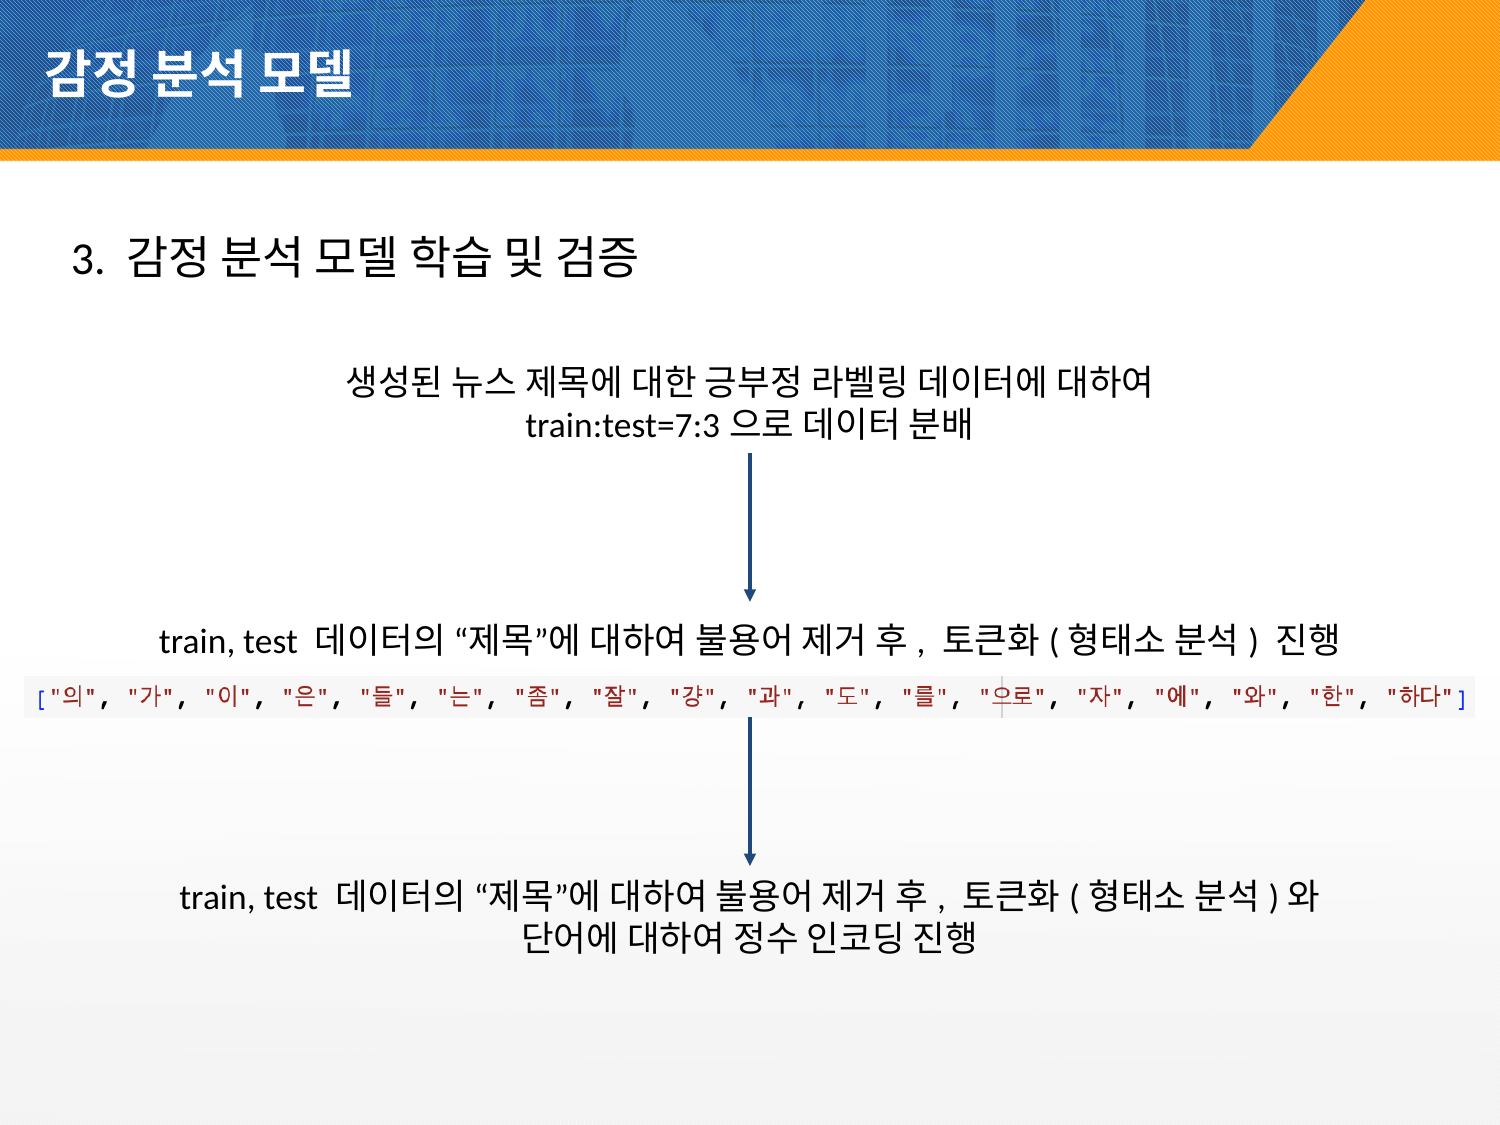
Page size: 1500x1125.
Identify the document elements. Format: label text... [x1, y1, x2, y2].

picture [0, 0, 1500, 1125]
text_box 생성된 뉴스 제목에 대한 긍∙부정 라벨링 데이터에 대하여 train:test=7:3으로 데이터 분배 [92, 352, 1408, 453]
text_box train, test 데이터의 “제목”에 대하여 불용어 제거 후, 토큰화(형태소 분석)와 단어에 대하여 정수 인코딩 진행 [92, 866, 1408, 967]
text_box train, test 데이터의 “제목”에 대하여 불용어 제거 후, 토큰화(형태소 분석) 진행 [92, 601, 1408, 675]
title 감정 분석 모델 [29, 7, 1287, 138]
text_box 3. 감정 분석 모델 학습 및 검증 [55, 206, 960, 307]
